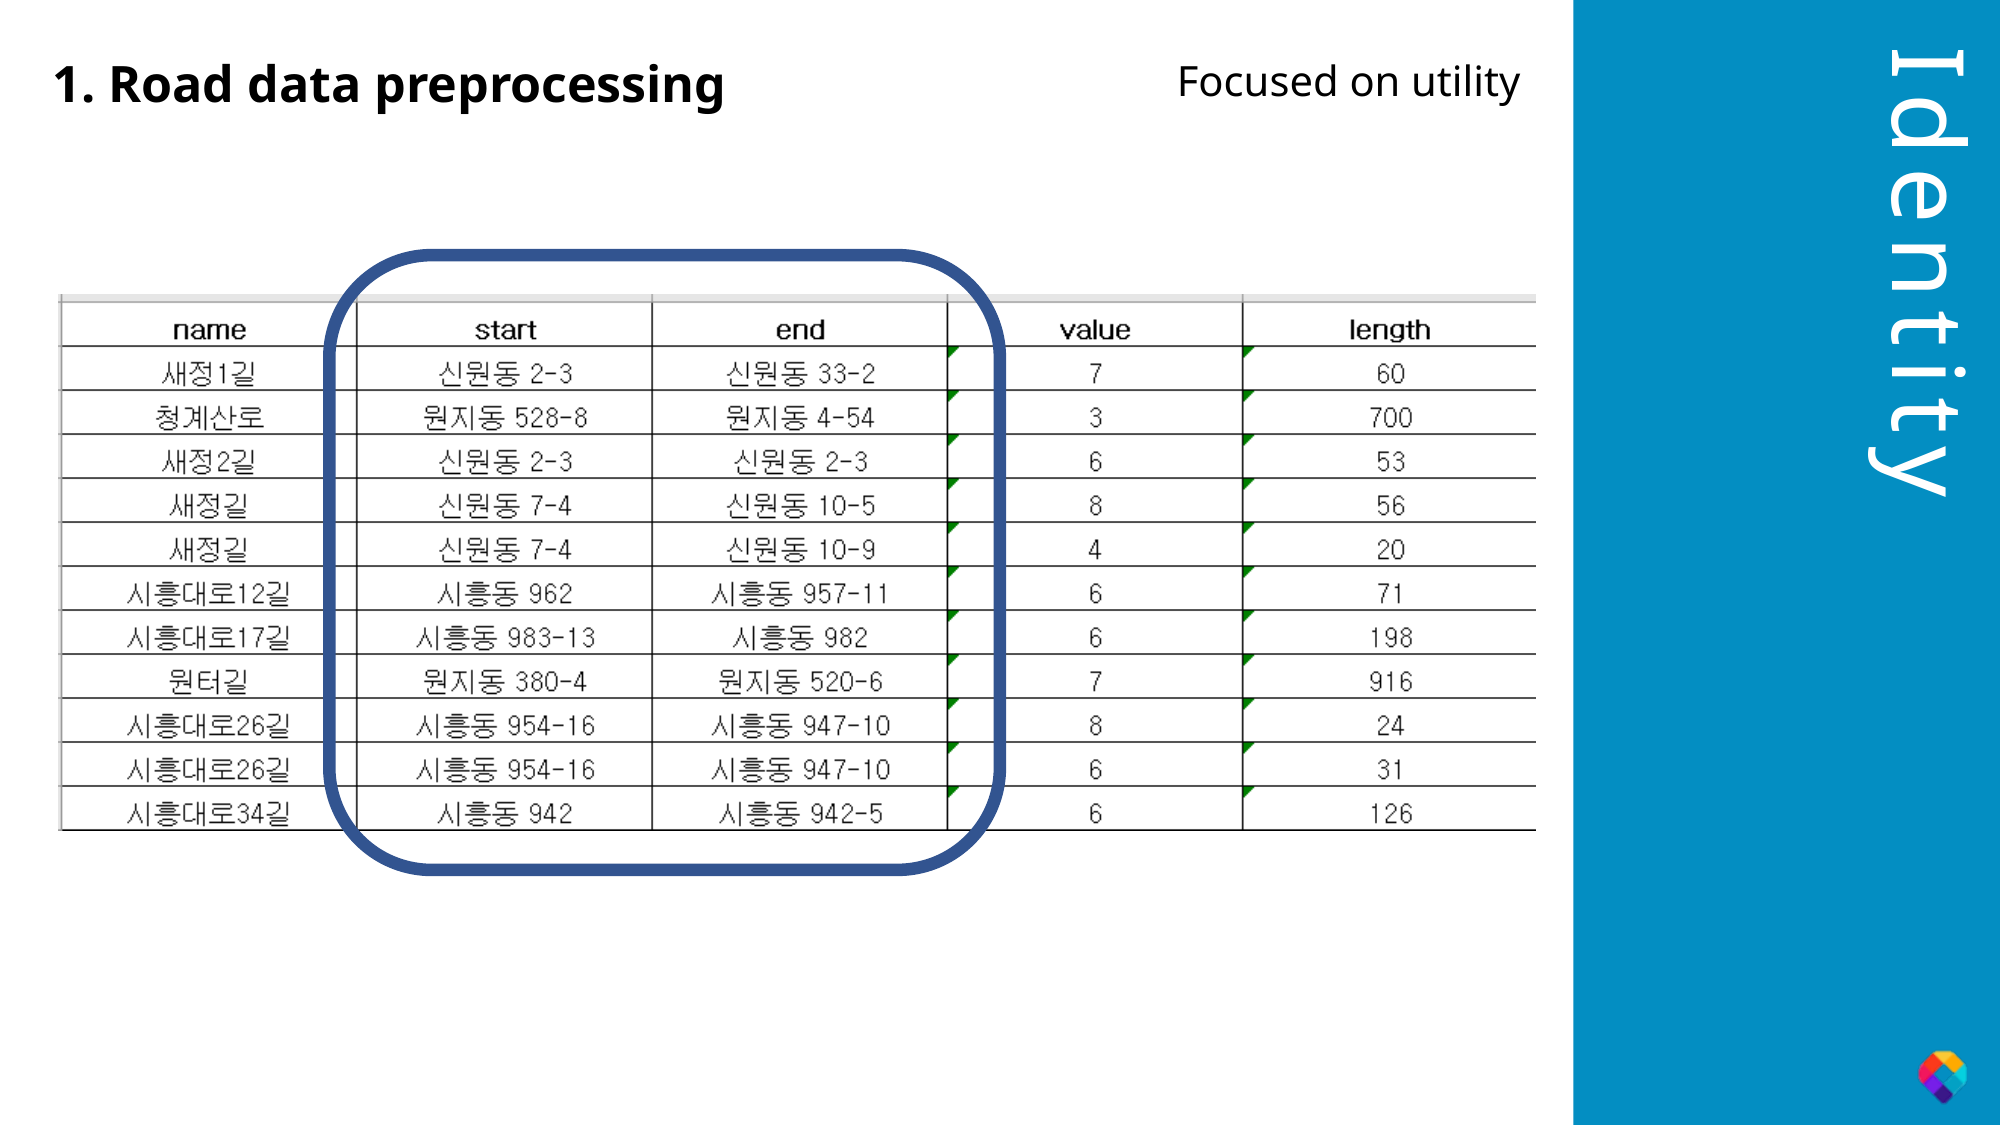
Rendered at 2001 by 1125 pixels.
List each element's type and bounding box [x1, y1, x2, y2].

text_box [350, 254, 980, 294]
text_box [37, 32, 1536, 127]
picture [58, 294, 1536, 831]
text_box [1573, 0, 2000, 1125]
text_box [350, 831, 980, 871]
